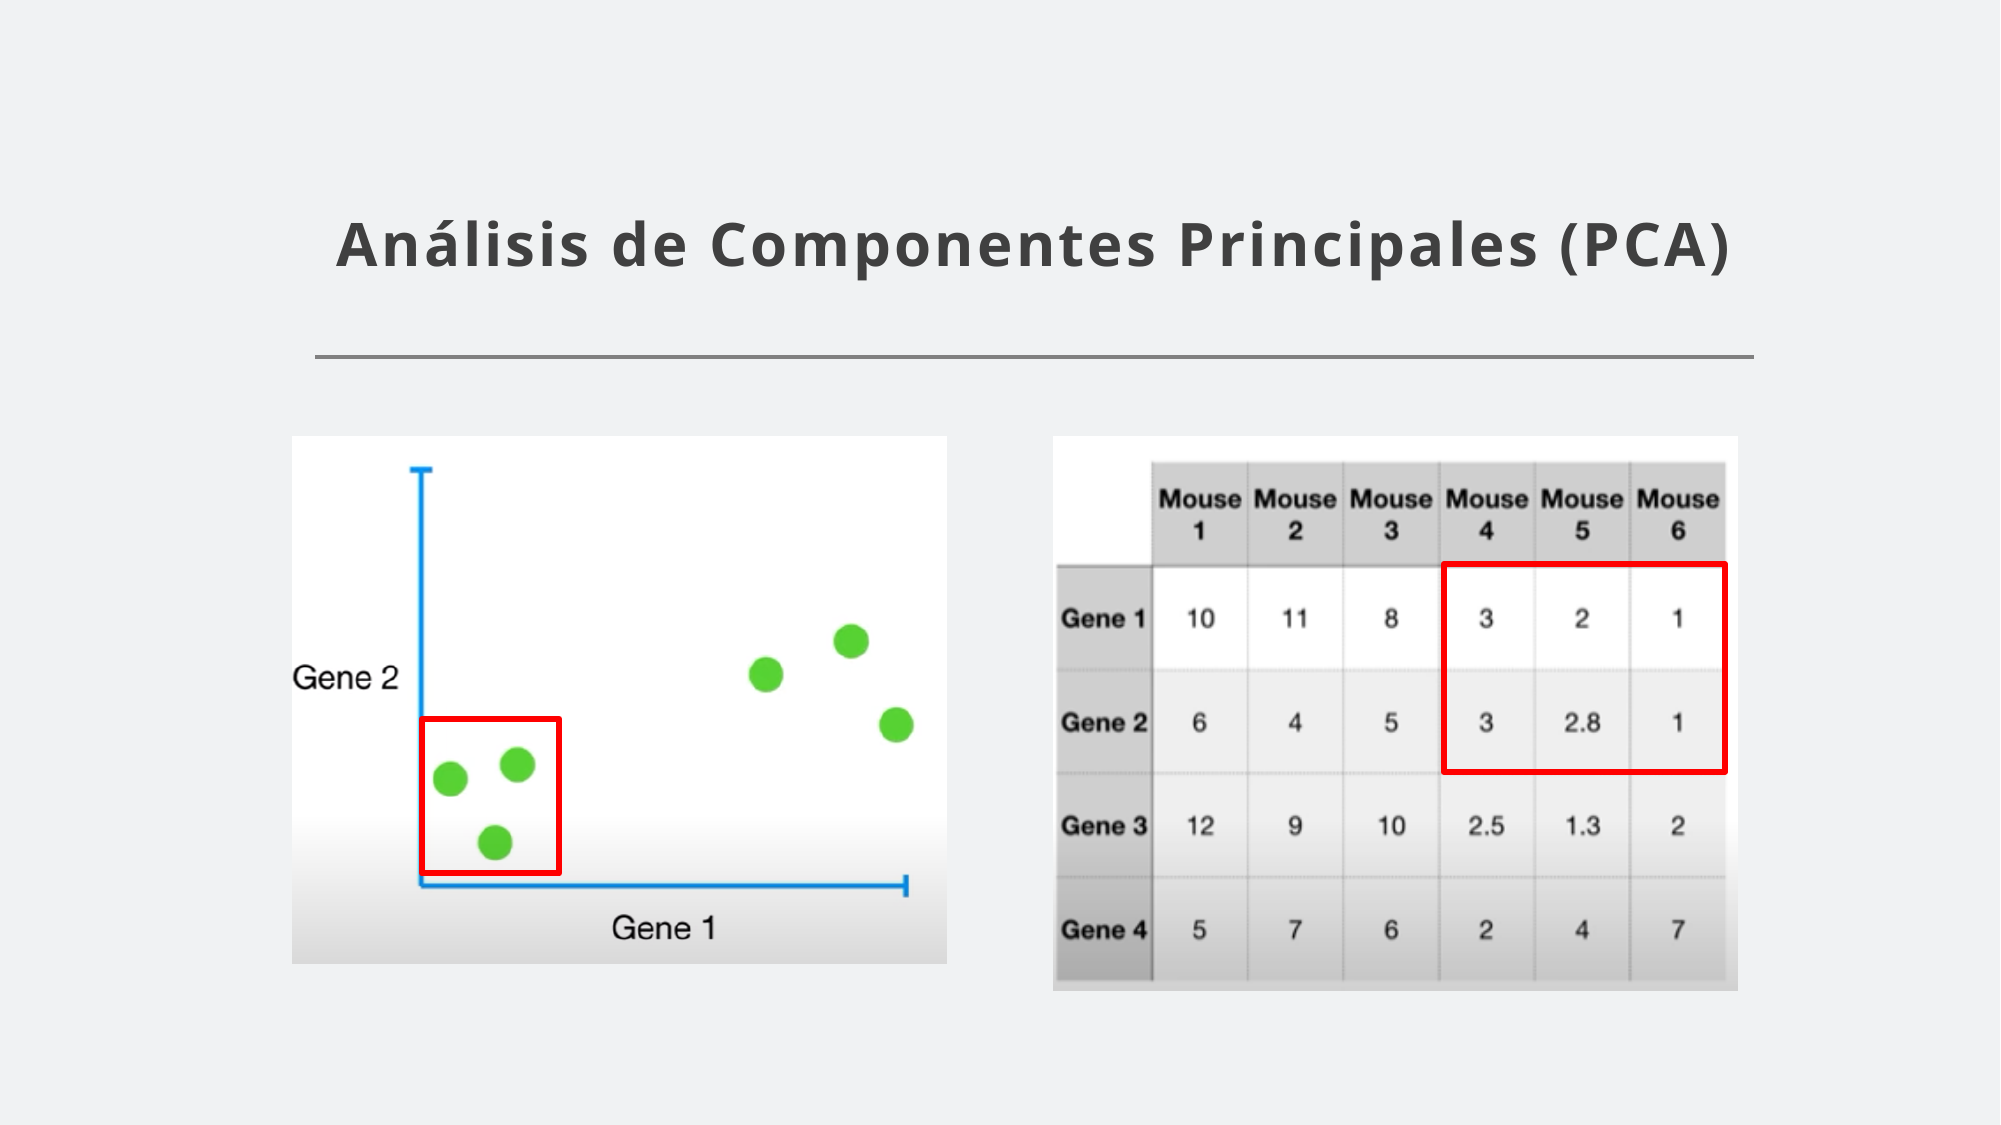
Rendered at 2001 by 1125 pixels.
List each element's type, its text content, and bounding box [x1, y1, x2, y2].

title Análisis de Componentes Principales (PCA) [315, 72, 1754, 294]
picture [291, 435, 948, 965]
picture [1052, 435, 1738, 991]
